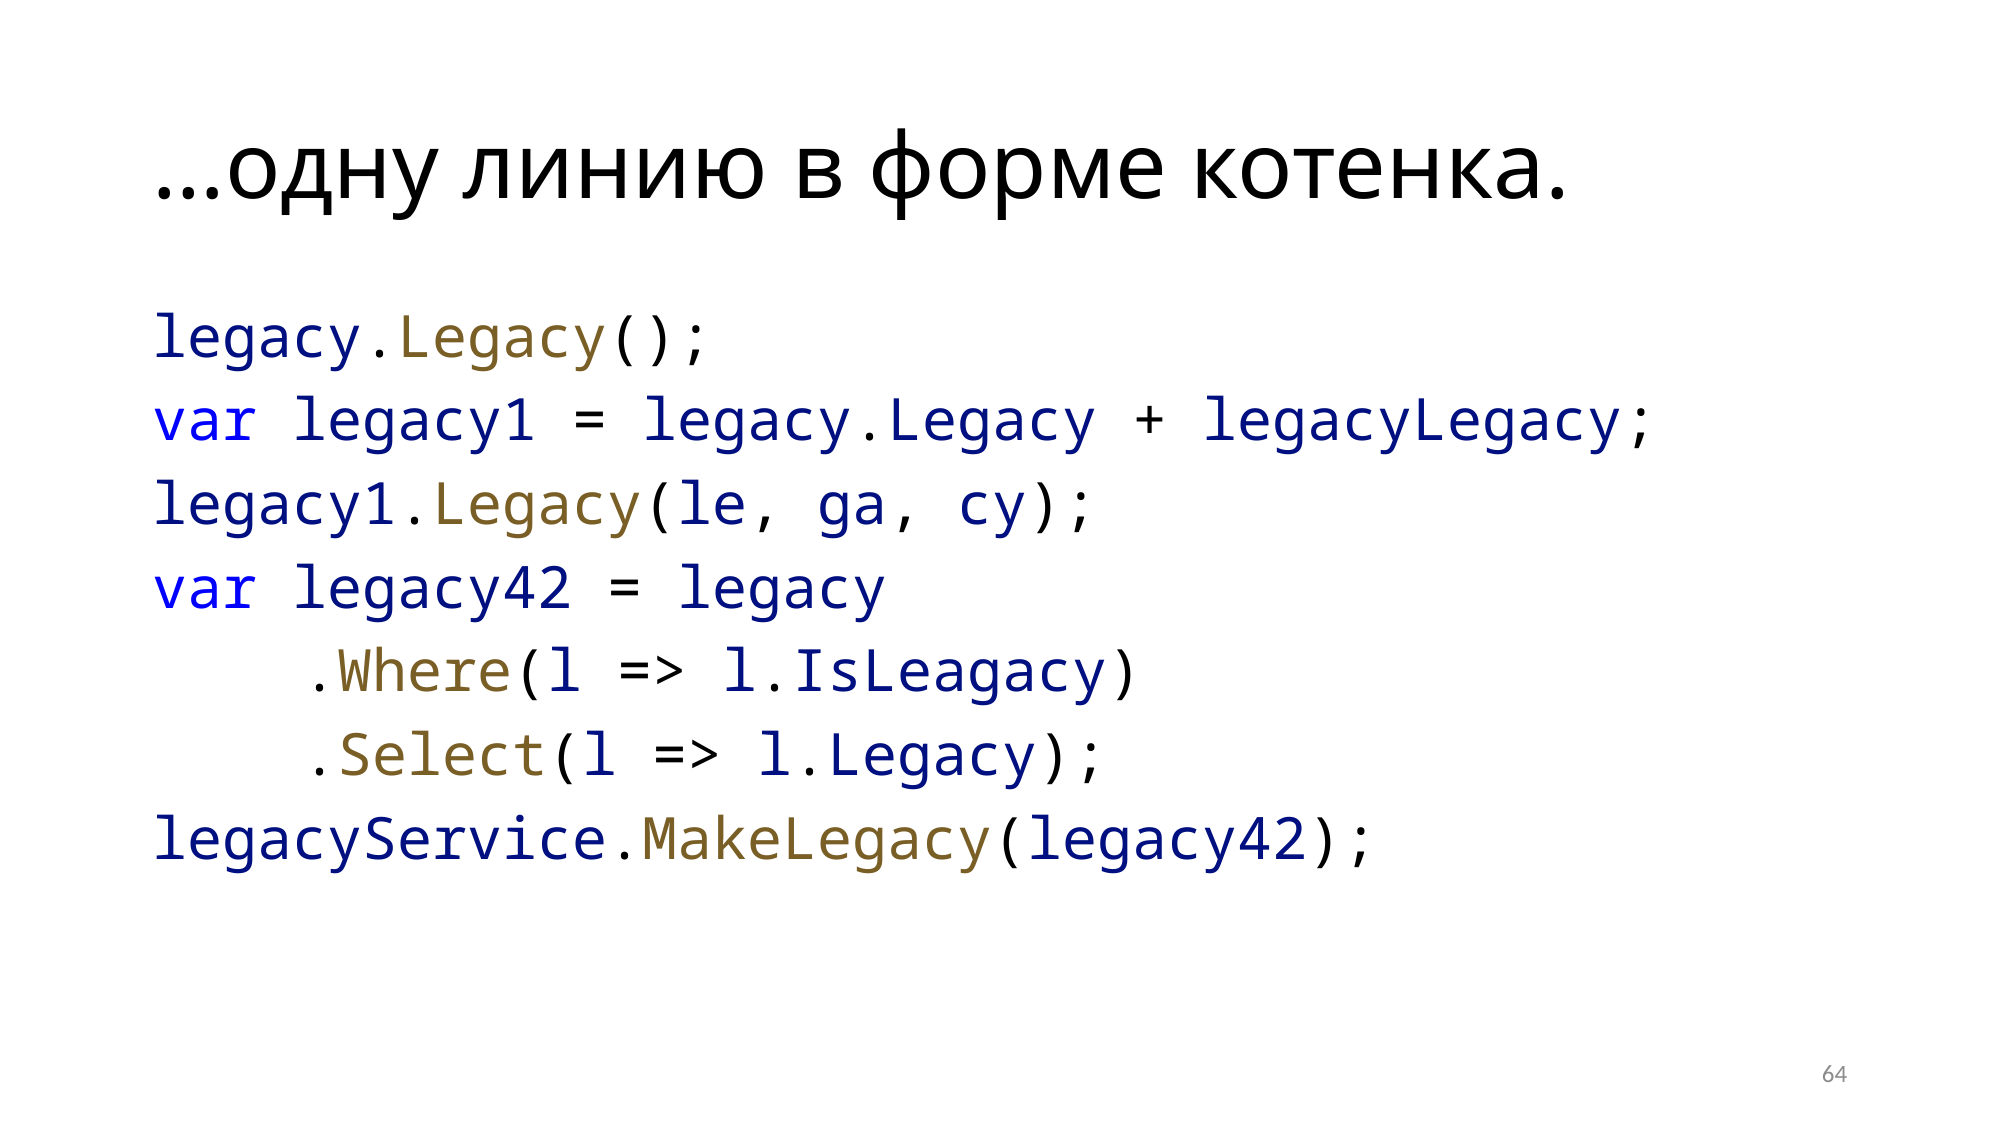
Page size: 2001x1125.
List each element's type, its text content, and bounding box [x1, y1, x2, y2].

title …одну линию в форме котенка. [137, 59, 1863, 278]
list legacy.Legacy(); var legacy1 = legacy.Legacy + legacyLegacy; legacy1.Legacy(le, ga, cy); var legacy42 = legacy .Where(l => l.IsLeagacy) .Select(l => l.Legacy); legacyService.MakeLegacy(legacy42); [137, 299, 1863, 1014]
slide_number 64 [1412, 1042, 1863, 1103]
